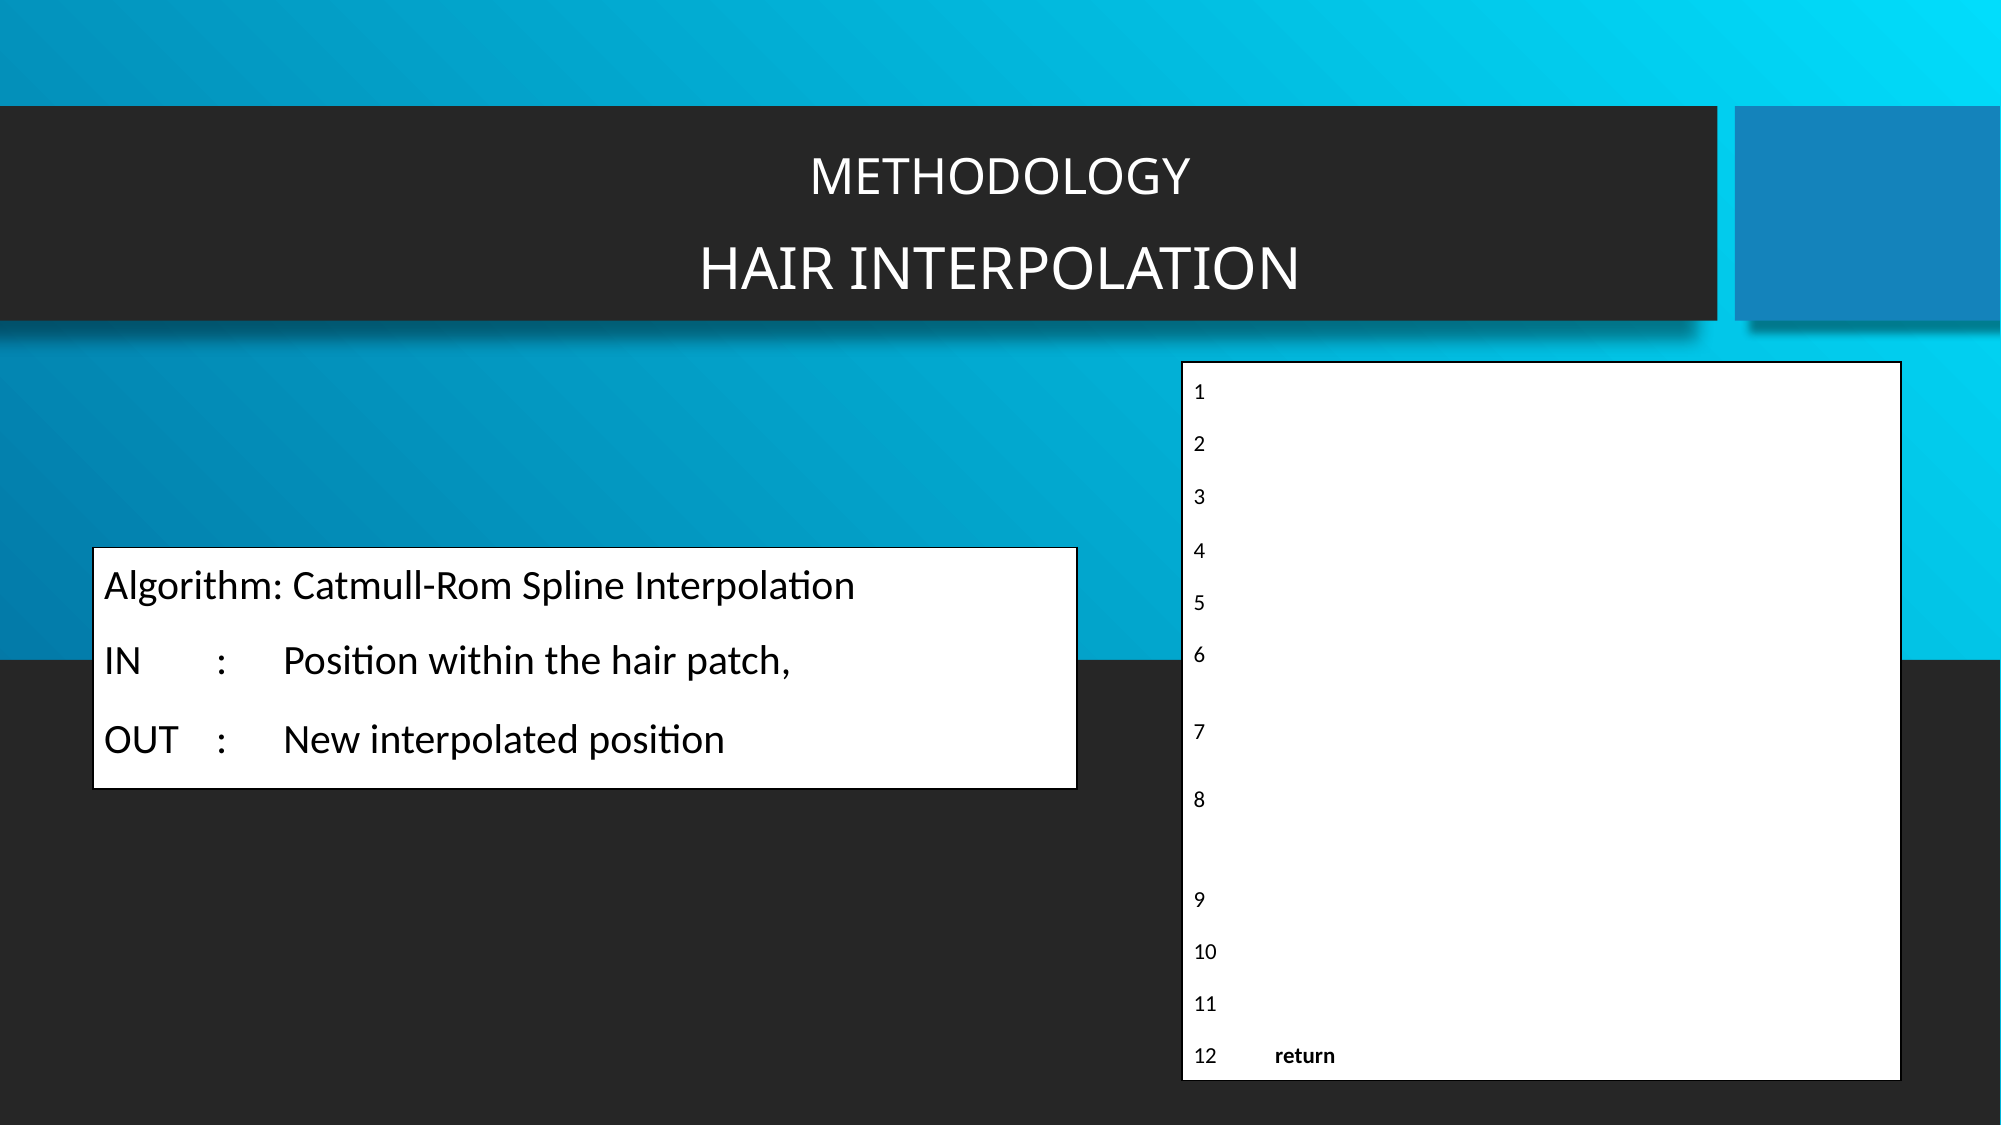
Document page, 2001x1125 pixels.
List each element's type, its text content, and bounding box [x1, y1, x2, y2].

text_box [0, 659, 2000, 1125]
text_box [1734, 105, 2000, 322]
text_box [0, 309, 2000, 659]
text_box METHODOLOGY [494, 106, 1506, 212]
text_box HAIR INTERPOLATION [141, 223, 1859, 309]
text_box [0, 105, 1718, 322]
text_box [0, 0, 2000, 223]
